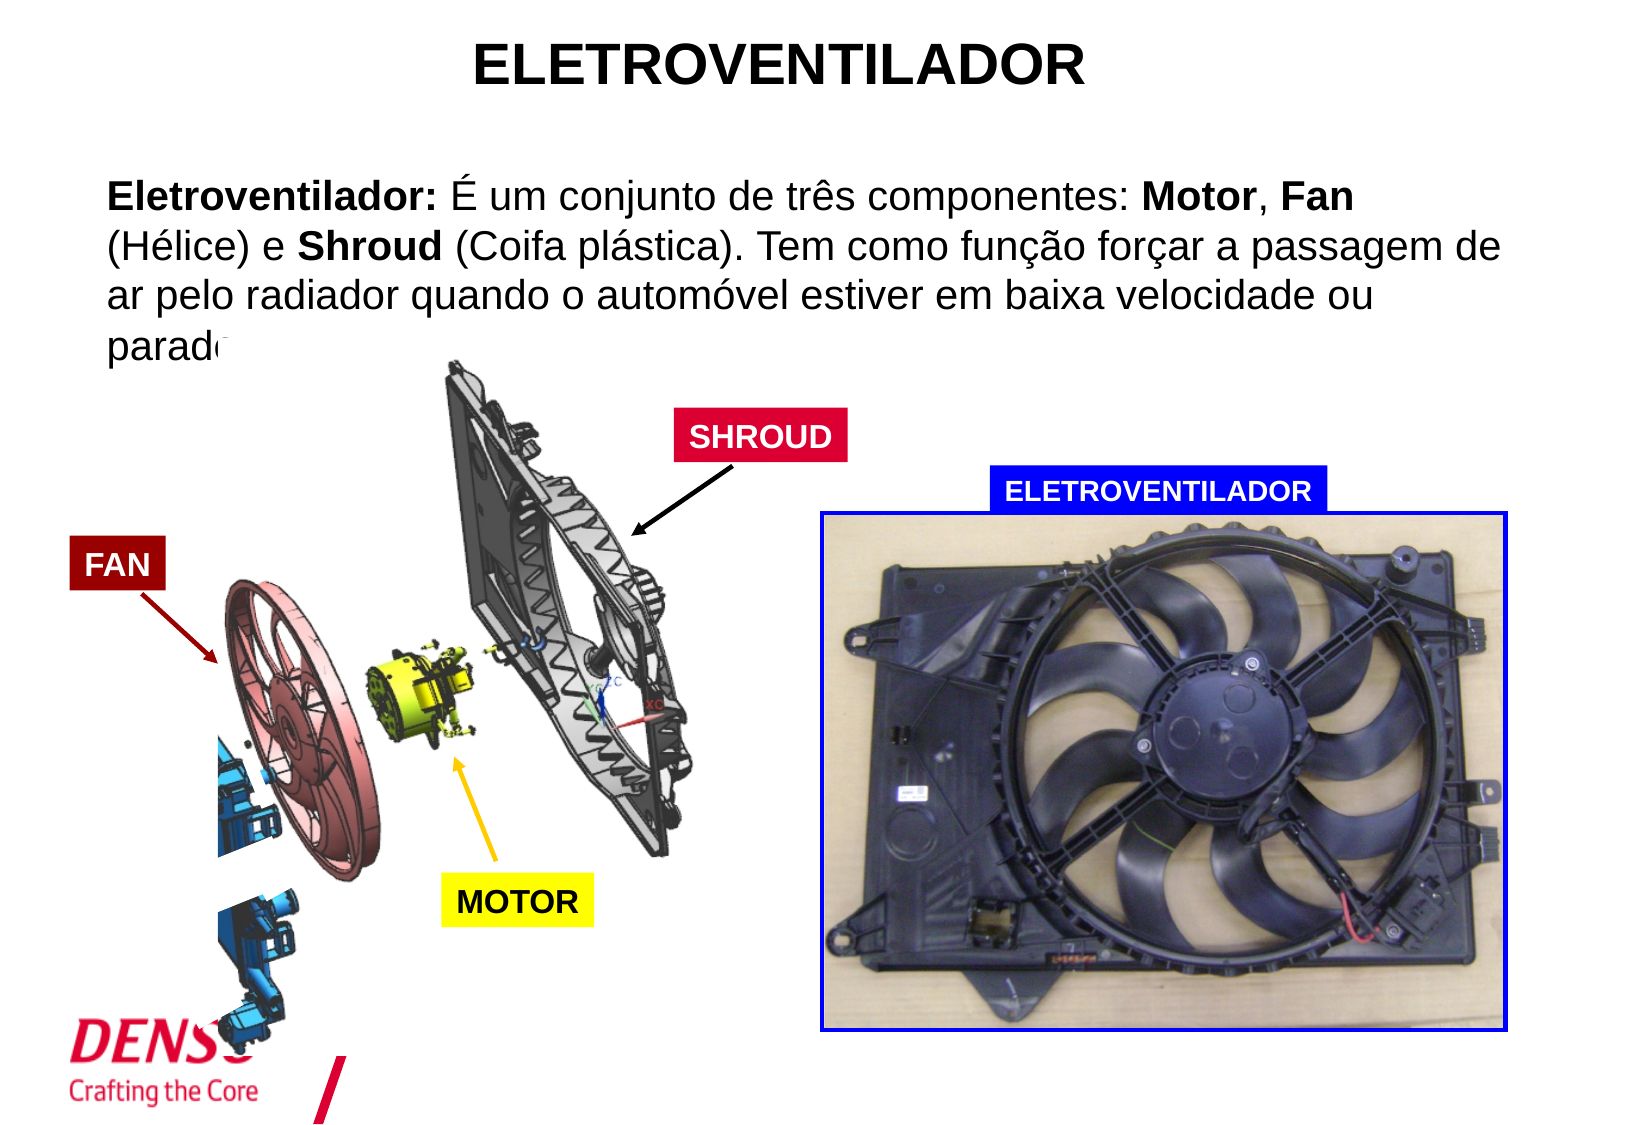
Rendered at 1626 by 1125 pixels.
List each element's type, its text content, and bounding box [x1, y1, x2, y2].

text_box Eletroventilador: É um conjunto de três componentes: Motor, Fan (Hélice) e Shroud (Coifa plástica). Tem como função forçar a passagem de ar pelo radiador quando o automóvel estiver em baixa velocidade ou parado. [91, 160, 1524, 376]
picture [69, 1056, 262, 1109]
text_box ELETROVENTILADOR [989, 465, 1328, 513]
text_box ELETROVENTILADOR [458, 19, 1486, 104]
picture [824, 515, 1504, 1028]
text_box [68, 329, 849, 1056]
